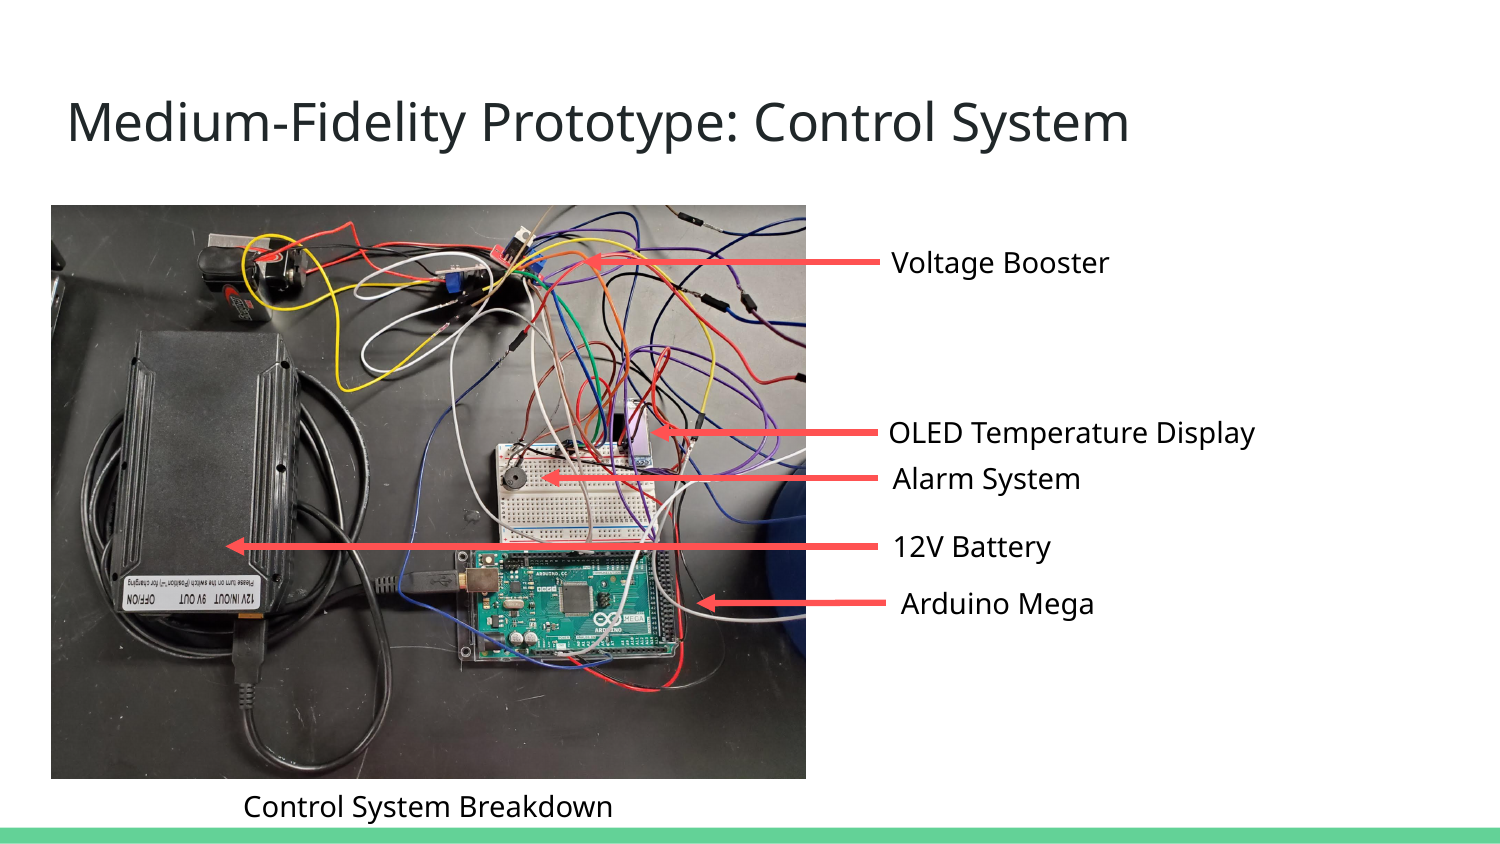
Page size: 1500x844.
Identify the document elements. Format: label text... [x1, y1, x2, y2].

title Medium-Fidelity Prototype: Control System [51, 72, 1449, 167]
text_box Control System Breakdown [125, 786, 732, 839]
text_box Arduino Mega [885, 570, 1380, 636]
text_box Alarm System [877, 445, 1372, 510]
text_box 12V Battery [877, 513, 1372, 579]
text_box OLED Temperature Display [873, 399, 1367, 465]
text_box Voltage Booster [876, 229, 1370, 294]
picture [50, 205, 807, 780]
